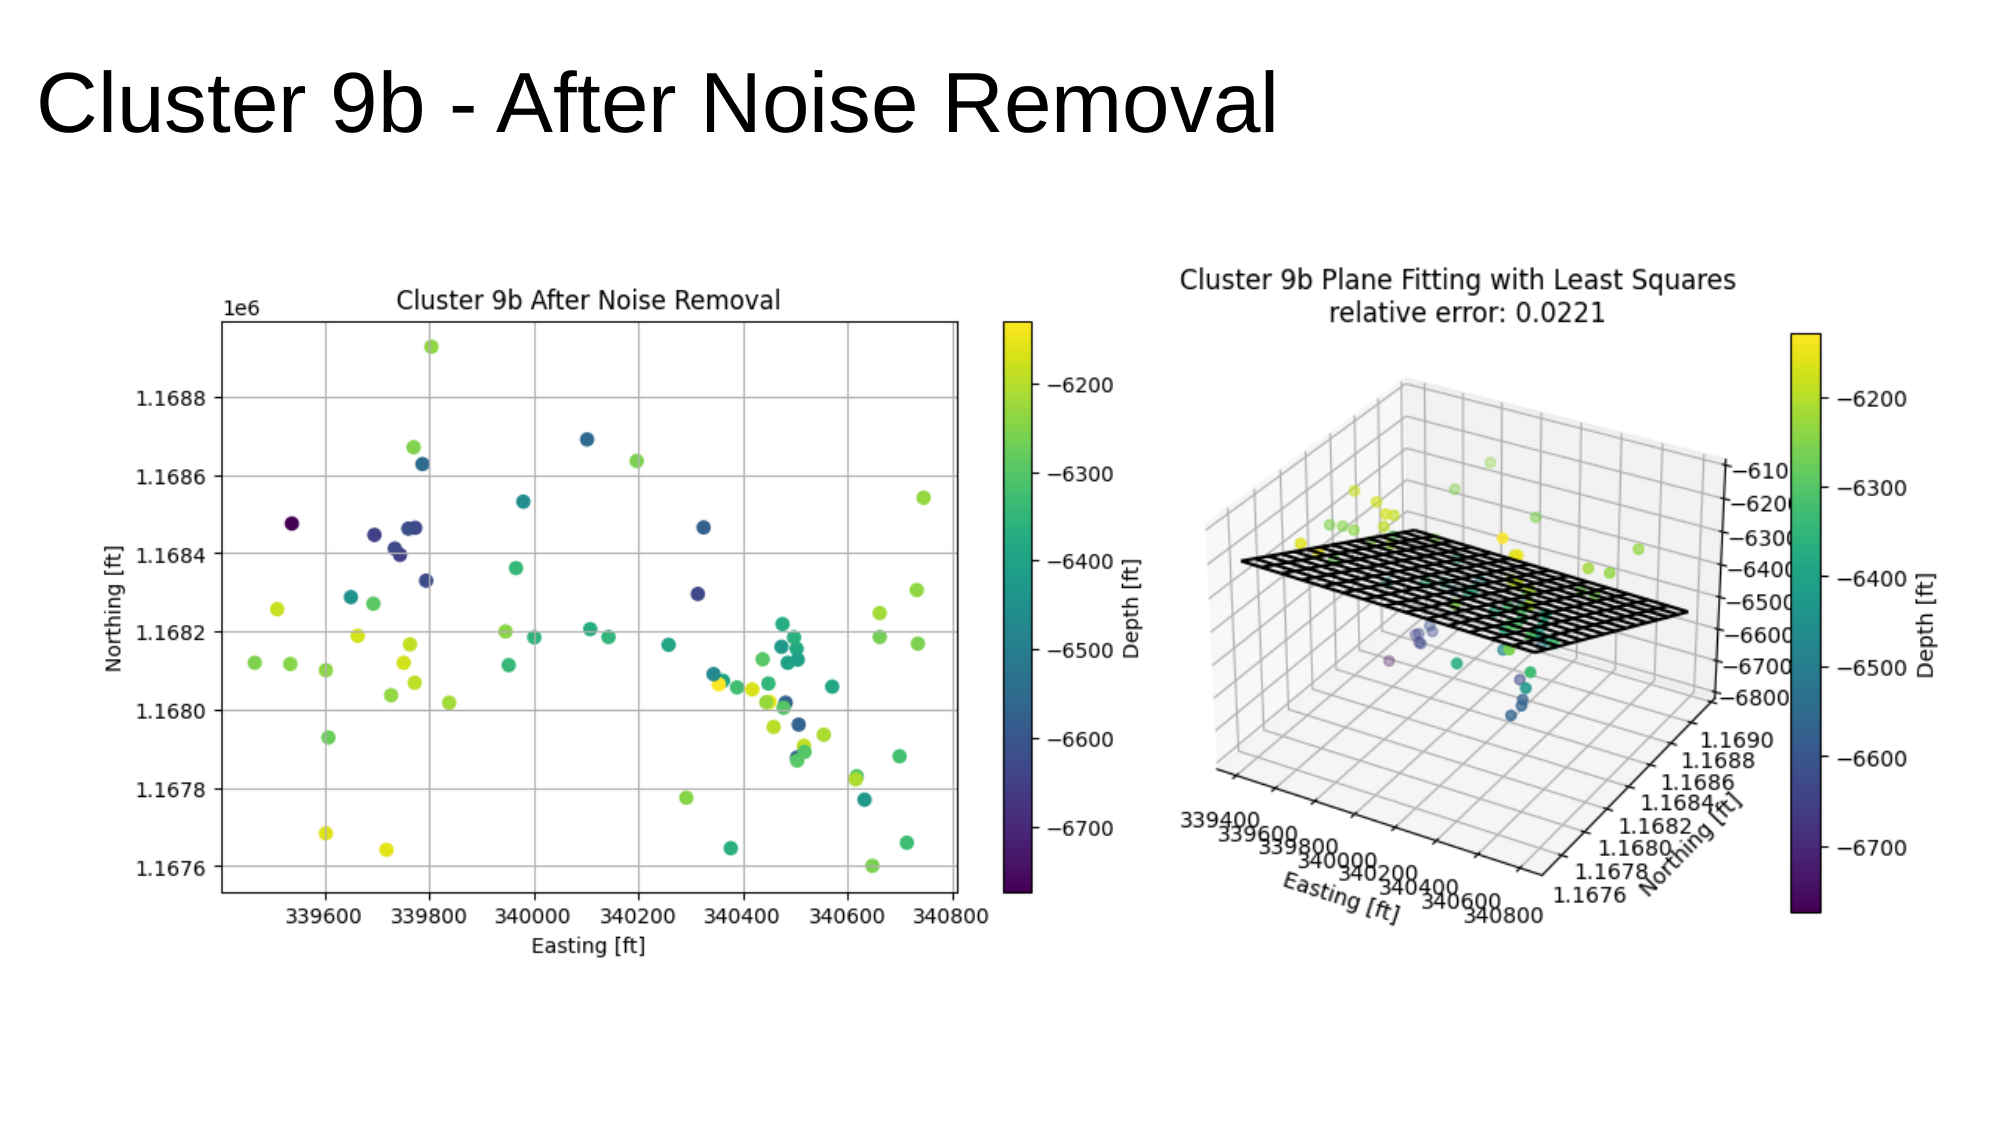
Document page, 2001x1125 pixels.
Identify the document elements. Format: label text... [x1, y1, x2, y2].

picture [91, 252, 1955, 972]
title Cluster 9b - After Noise Removal [21, 48, 1961, 162]
